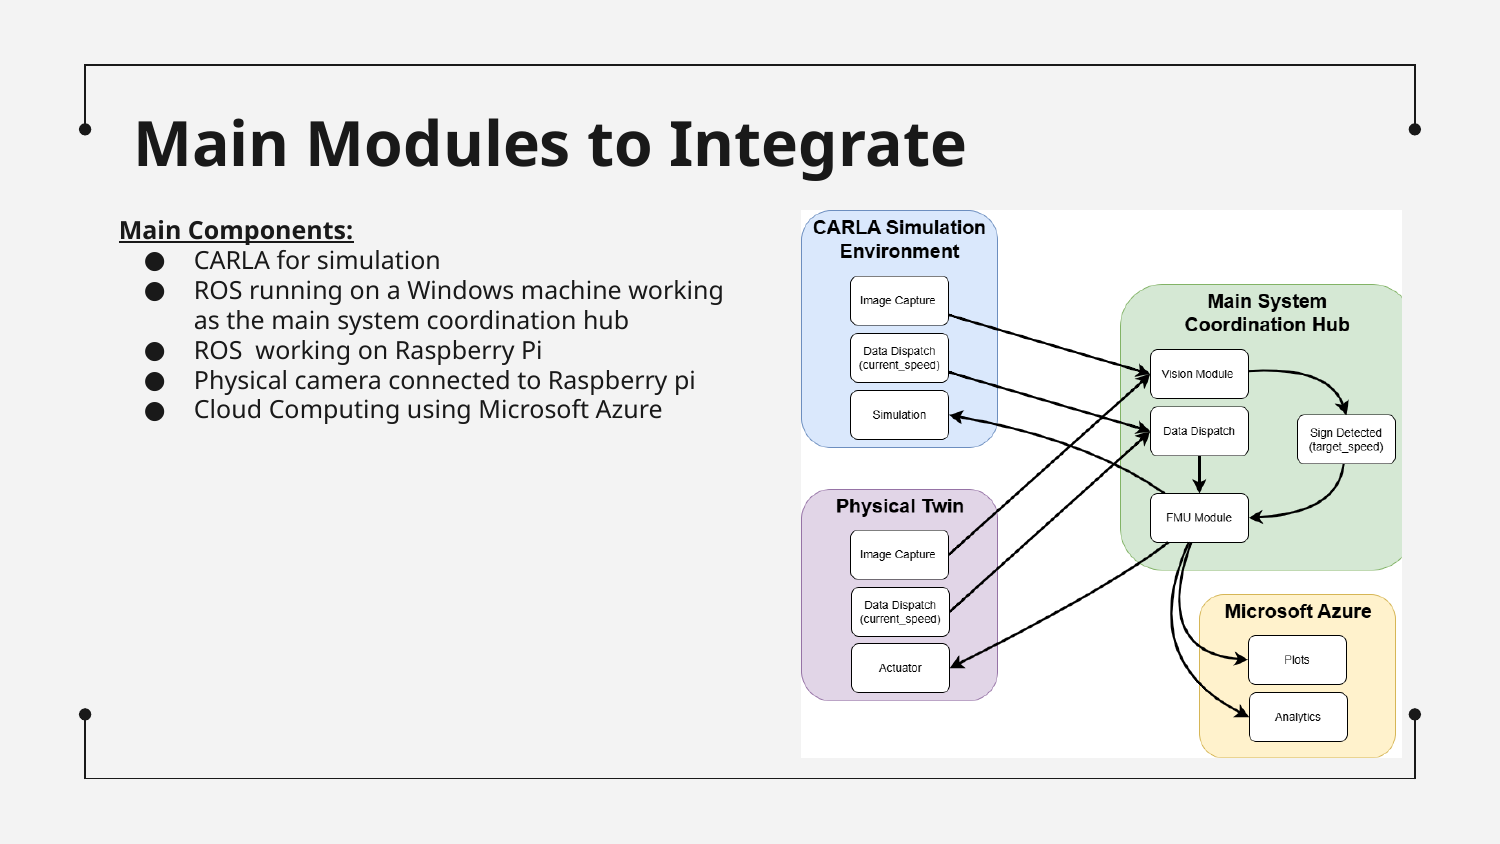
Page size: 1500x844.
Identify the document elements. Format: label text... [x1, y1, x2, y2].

title Main Modules to Integrate [118, 88, 1383, 183]
picture [788, 210, 1402, 758]
list Main Components: CARLA for simulation ROS running on a Windows machine working as the main system coordination hub ROS working on Raspberry Pi Physical camera connected to Raspberry pi Cloud Computing using Microsoft Azure [104, 199, 772, 482]
